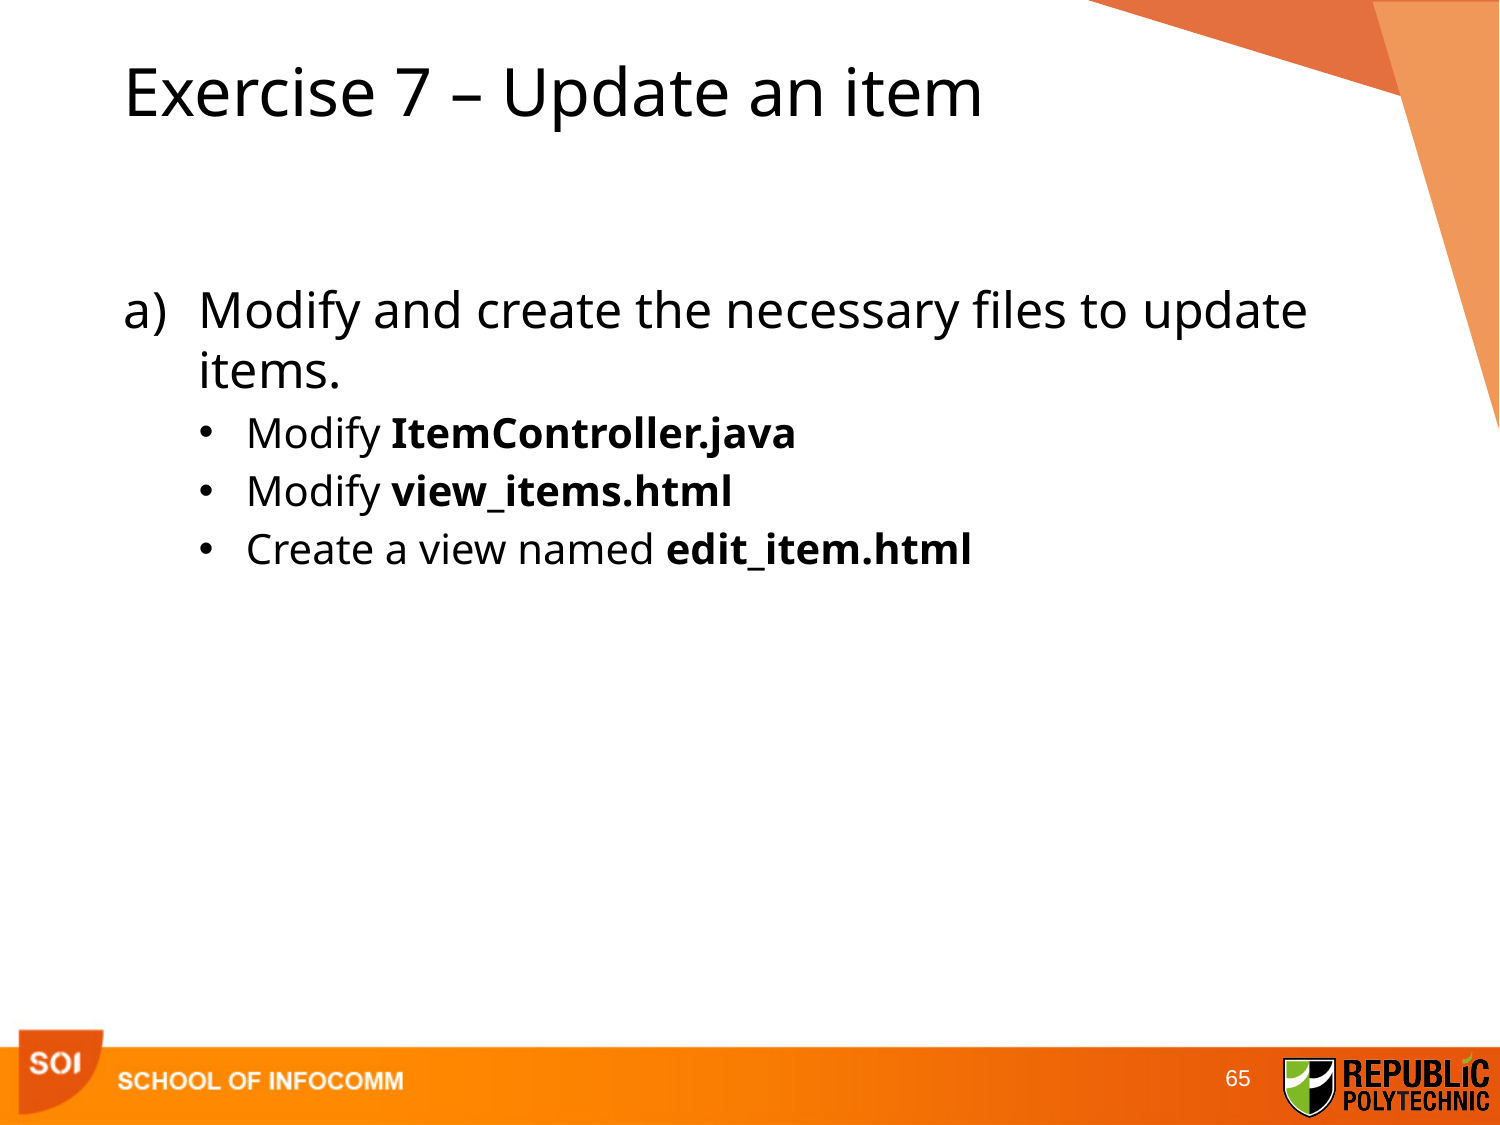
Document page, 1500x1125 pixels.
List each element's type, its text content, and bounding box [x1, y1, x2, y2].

title Exercise 7 – Update an item [109, 42, 1129, 142]
slide_number 65 [1210, 1056, 1500, 1117]
list Modify and create the necessary files to update items. Modify ItemController.java Modify view_items.html Create a view named edit_item.html [109, 270, 1336, 888]
picture [0, 0, 1500, 1125]
